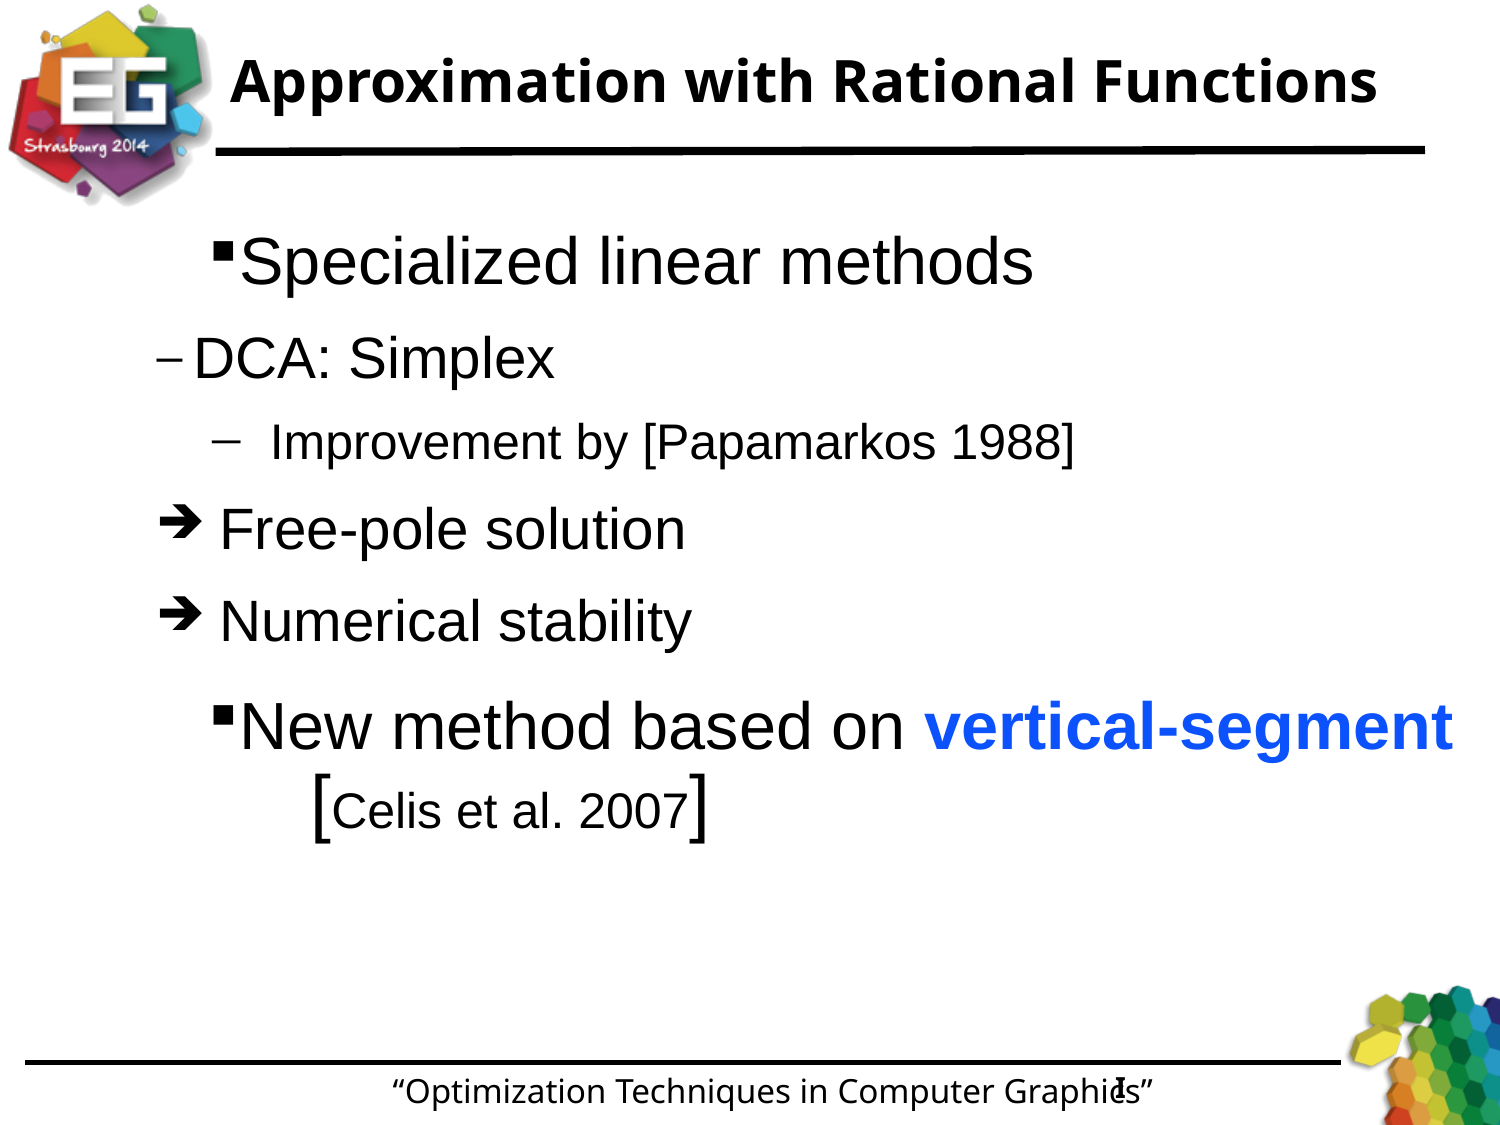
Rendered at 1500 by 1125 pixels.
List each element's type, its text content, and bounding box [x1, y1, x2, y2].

picture [0, 0, 216, 216]
title Approximation with Rational Functions [215, 36, 1426, 130]
picture [1344, 979, 1500, 1125]
list Specialized linear methods DCA: Simplex Improvement by [Papamarkos 1988] Free-pole solution Numerical stability New method based on vertical-segment [Celis et al. 2007] [74, 219, 1472, 1006]
